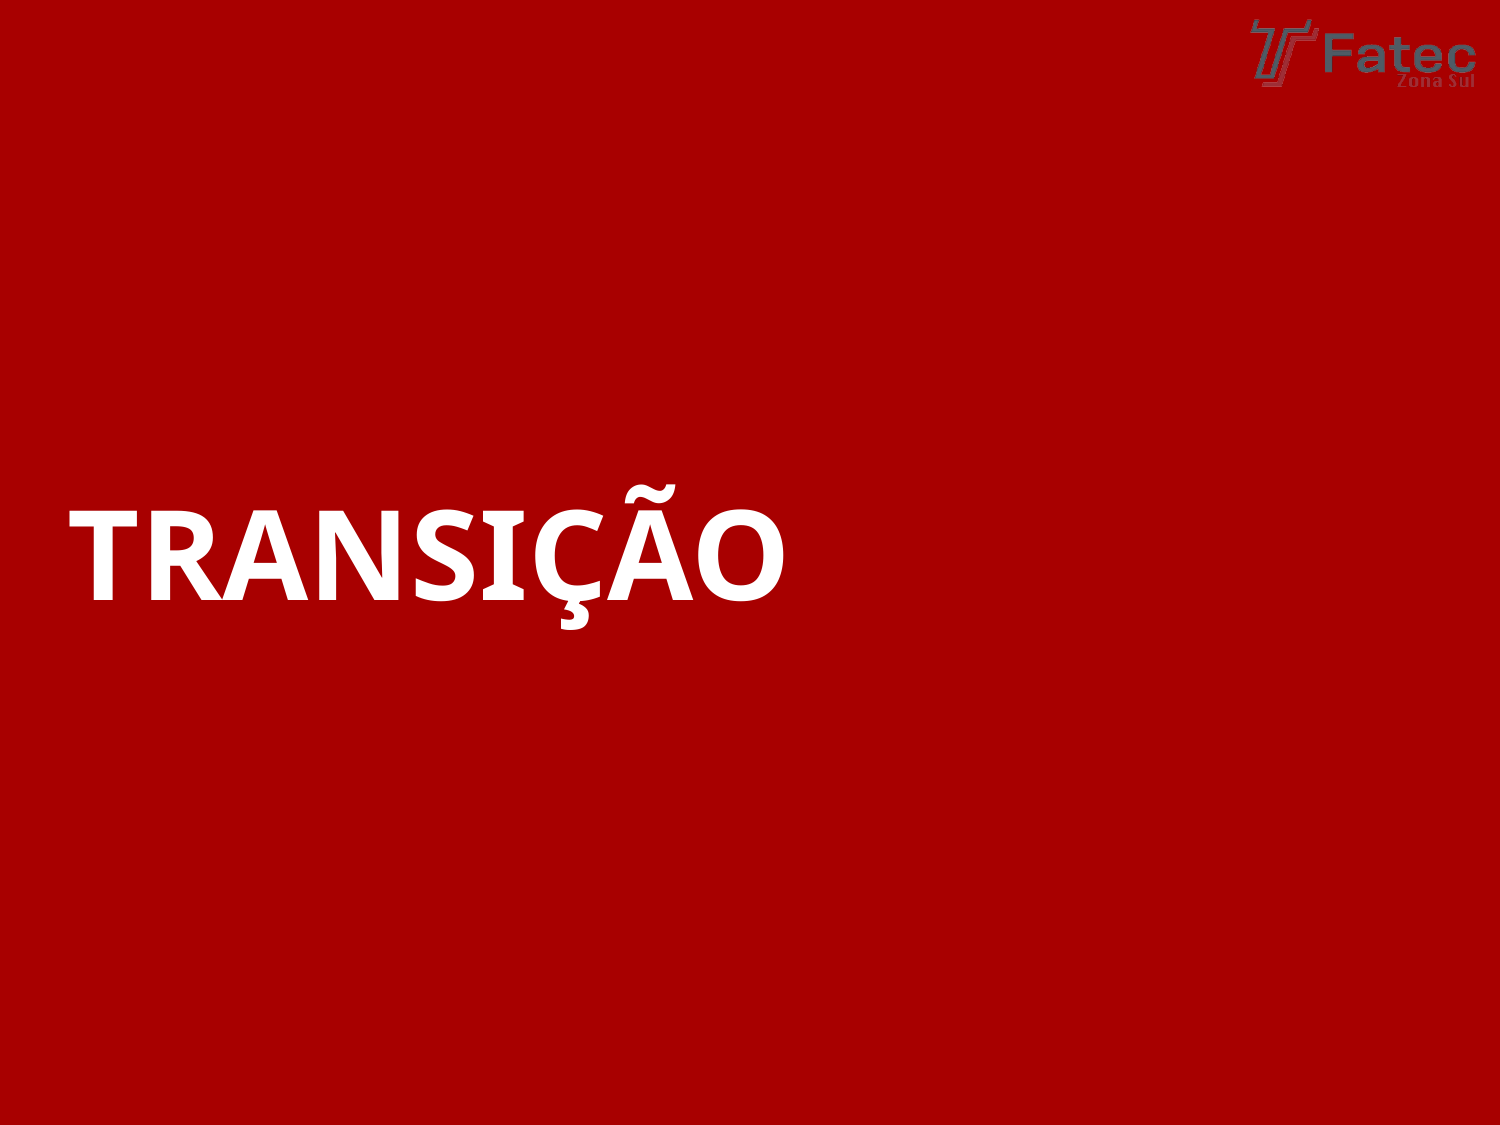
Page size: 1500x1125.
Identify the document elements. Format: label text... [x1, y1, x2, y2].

text_box TRANSIÇÃO [53, 467, 1176, 633]
picture [1245, 19, 1481, 91]
